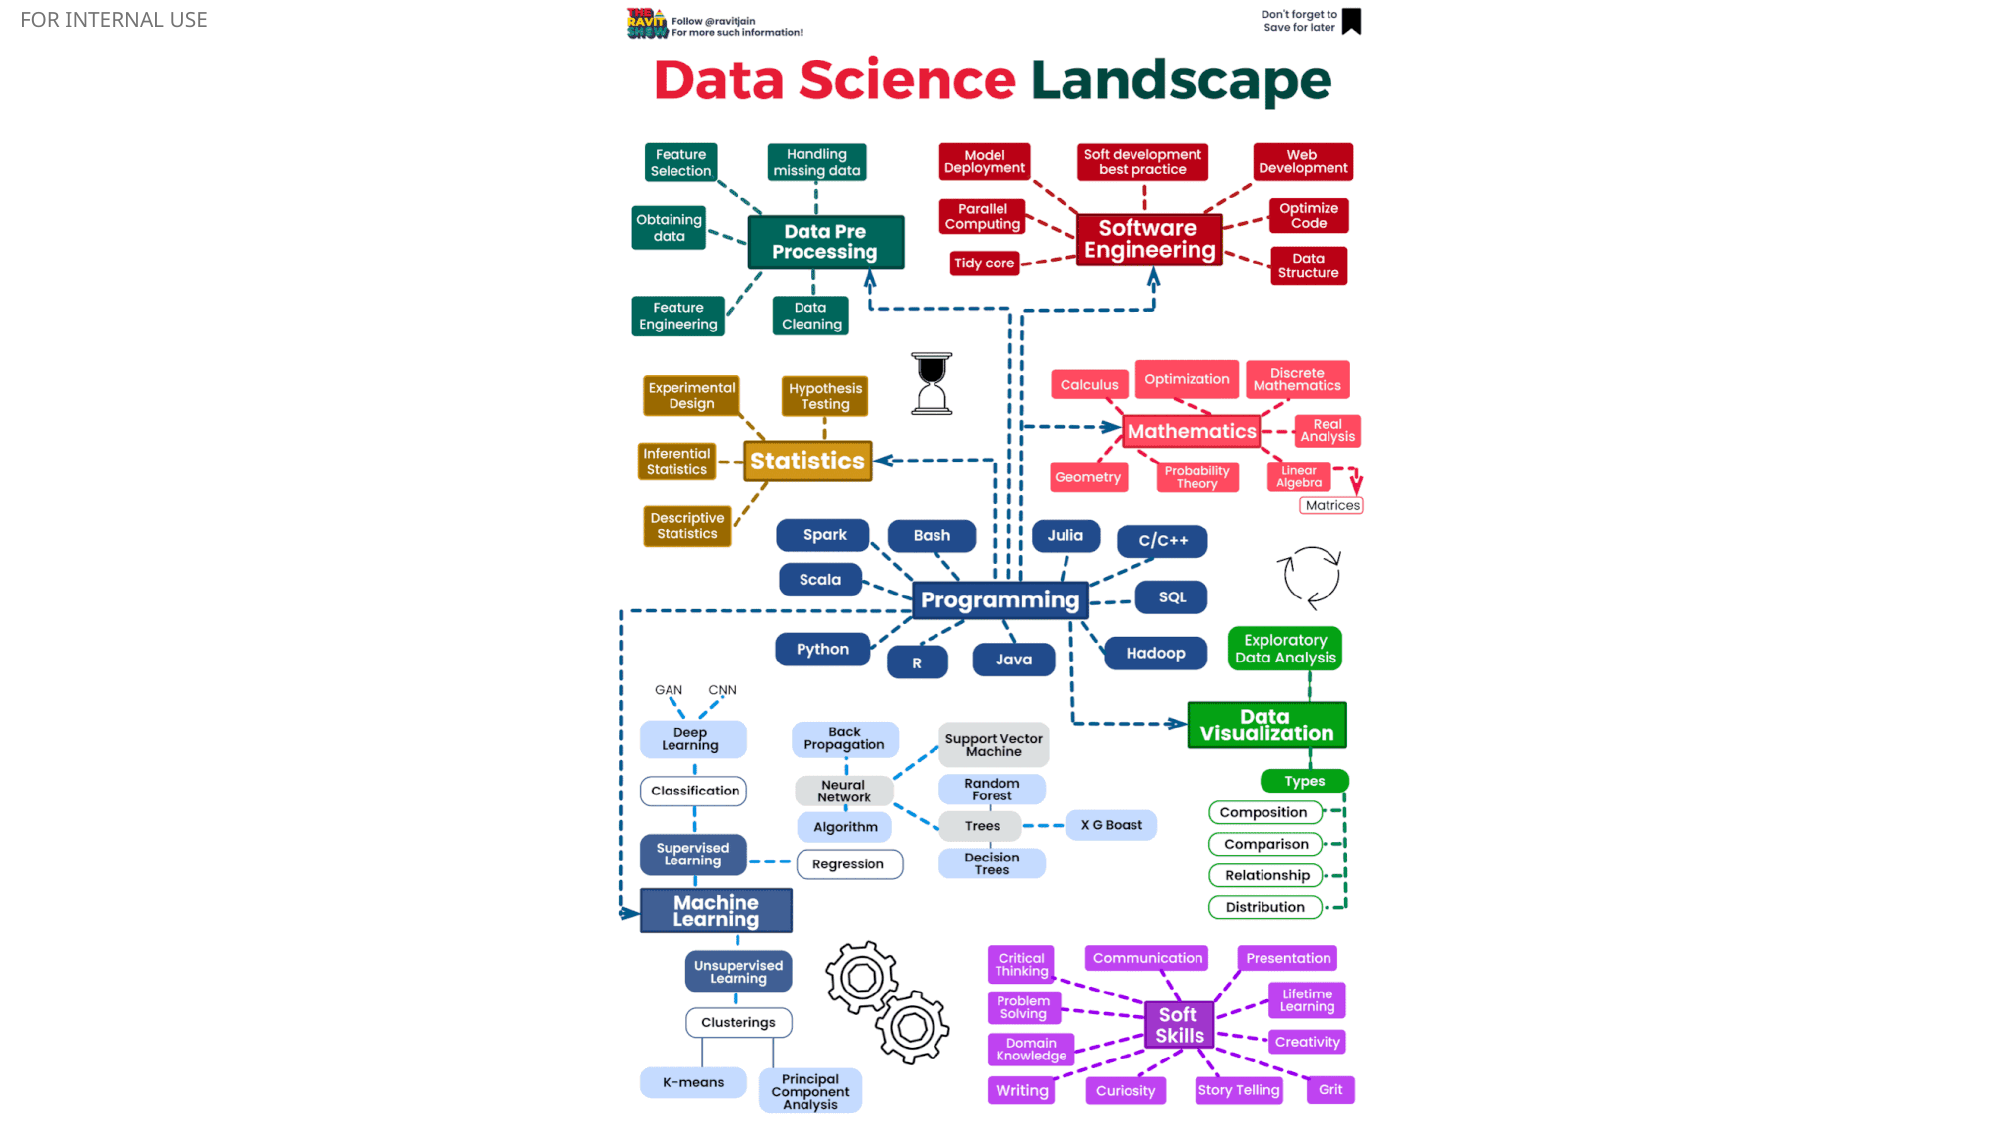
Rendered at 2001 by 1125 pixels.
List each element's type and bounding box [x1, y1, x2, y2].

picture [606, 0, 1394, 1125]
